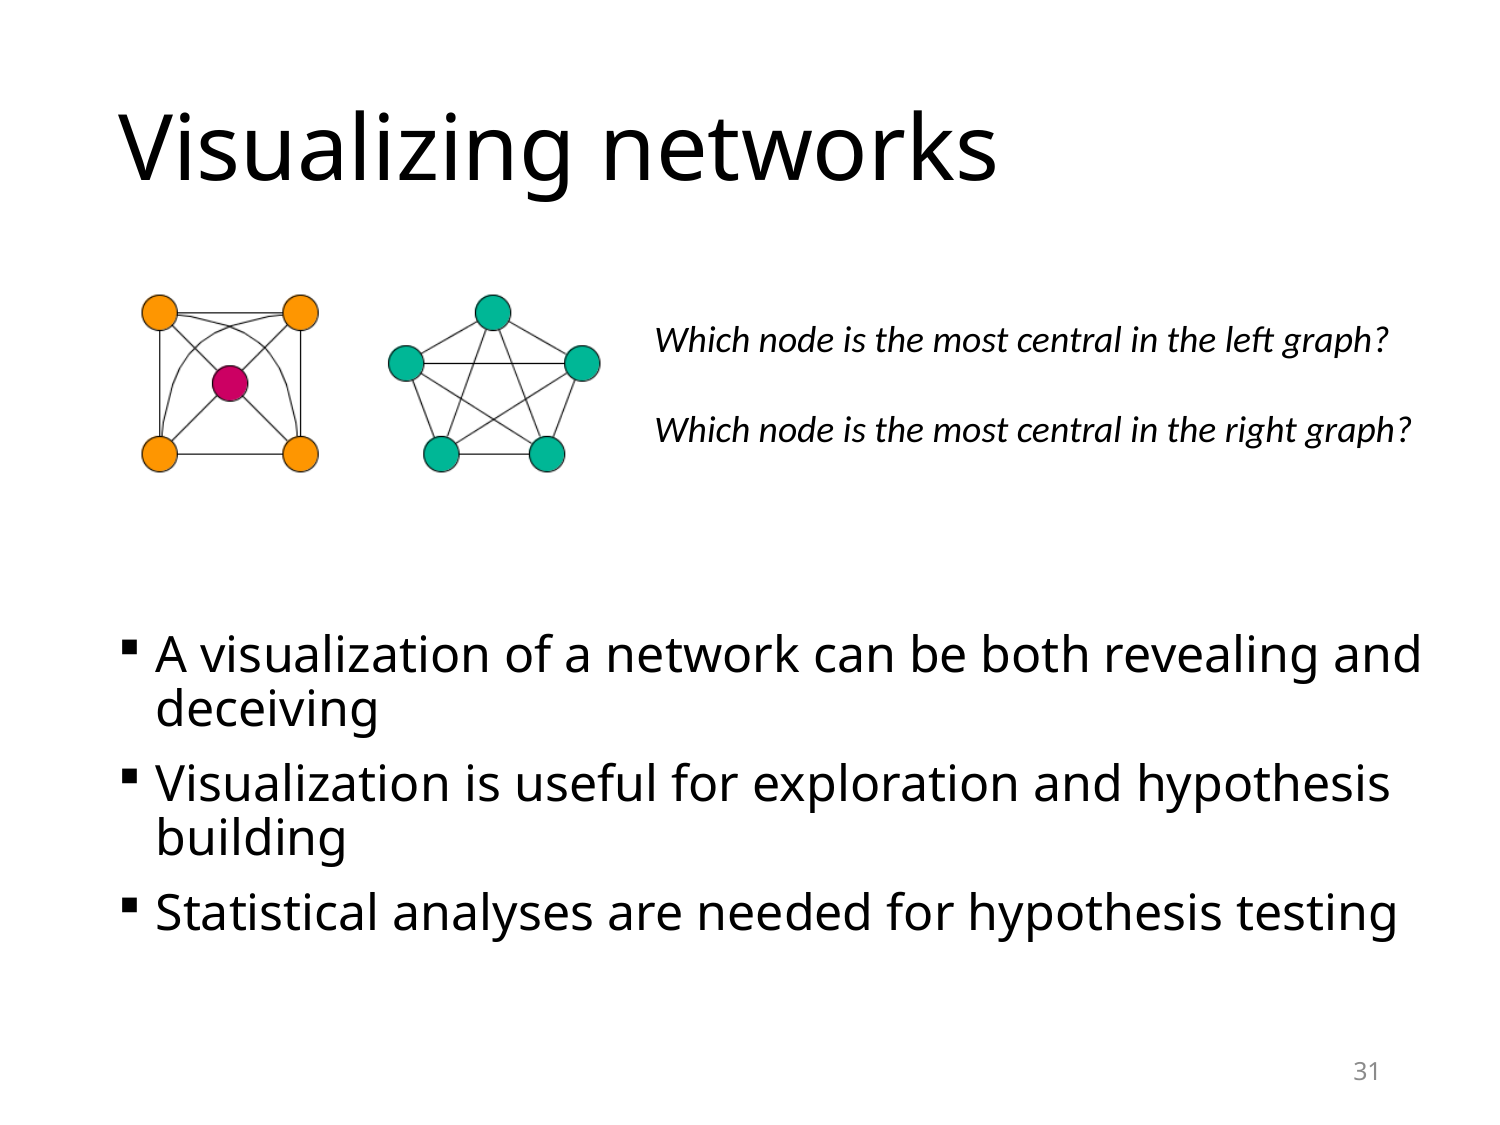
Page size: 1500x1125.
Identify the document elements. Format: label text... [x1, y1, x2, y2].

slide_number 31 [1059, 1042, 1397, 1103]
title Visualizing networks [103, 69, 1397, 233]
text_box Which node is the most central in the left graph? Which node is the most central in the right graph? [639, 307, 1432, 458]
list A visualization of a network can be both revealing and deceiving Visualization is useful for exploration and hypothesis building Statistical analyses are needed for hypothesis testing [103, 622, 1500, 840]
picture [124, 277, 617, 489]
